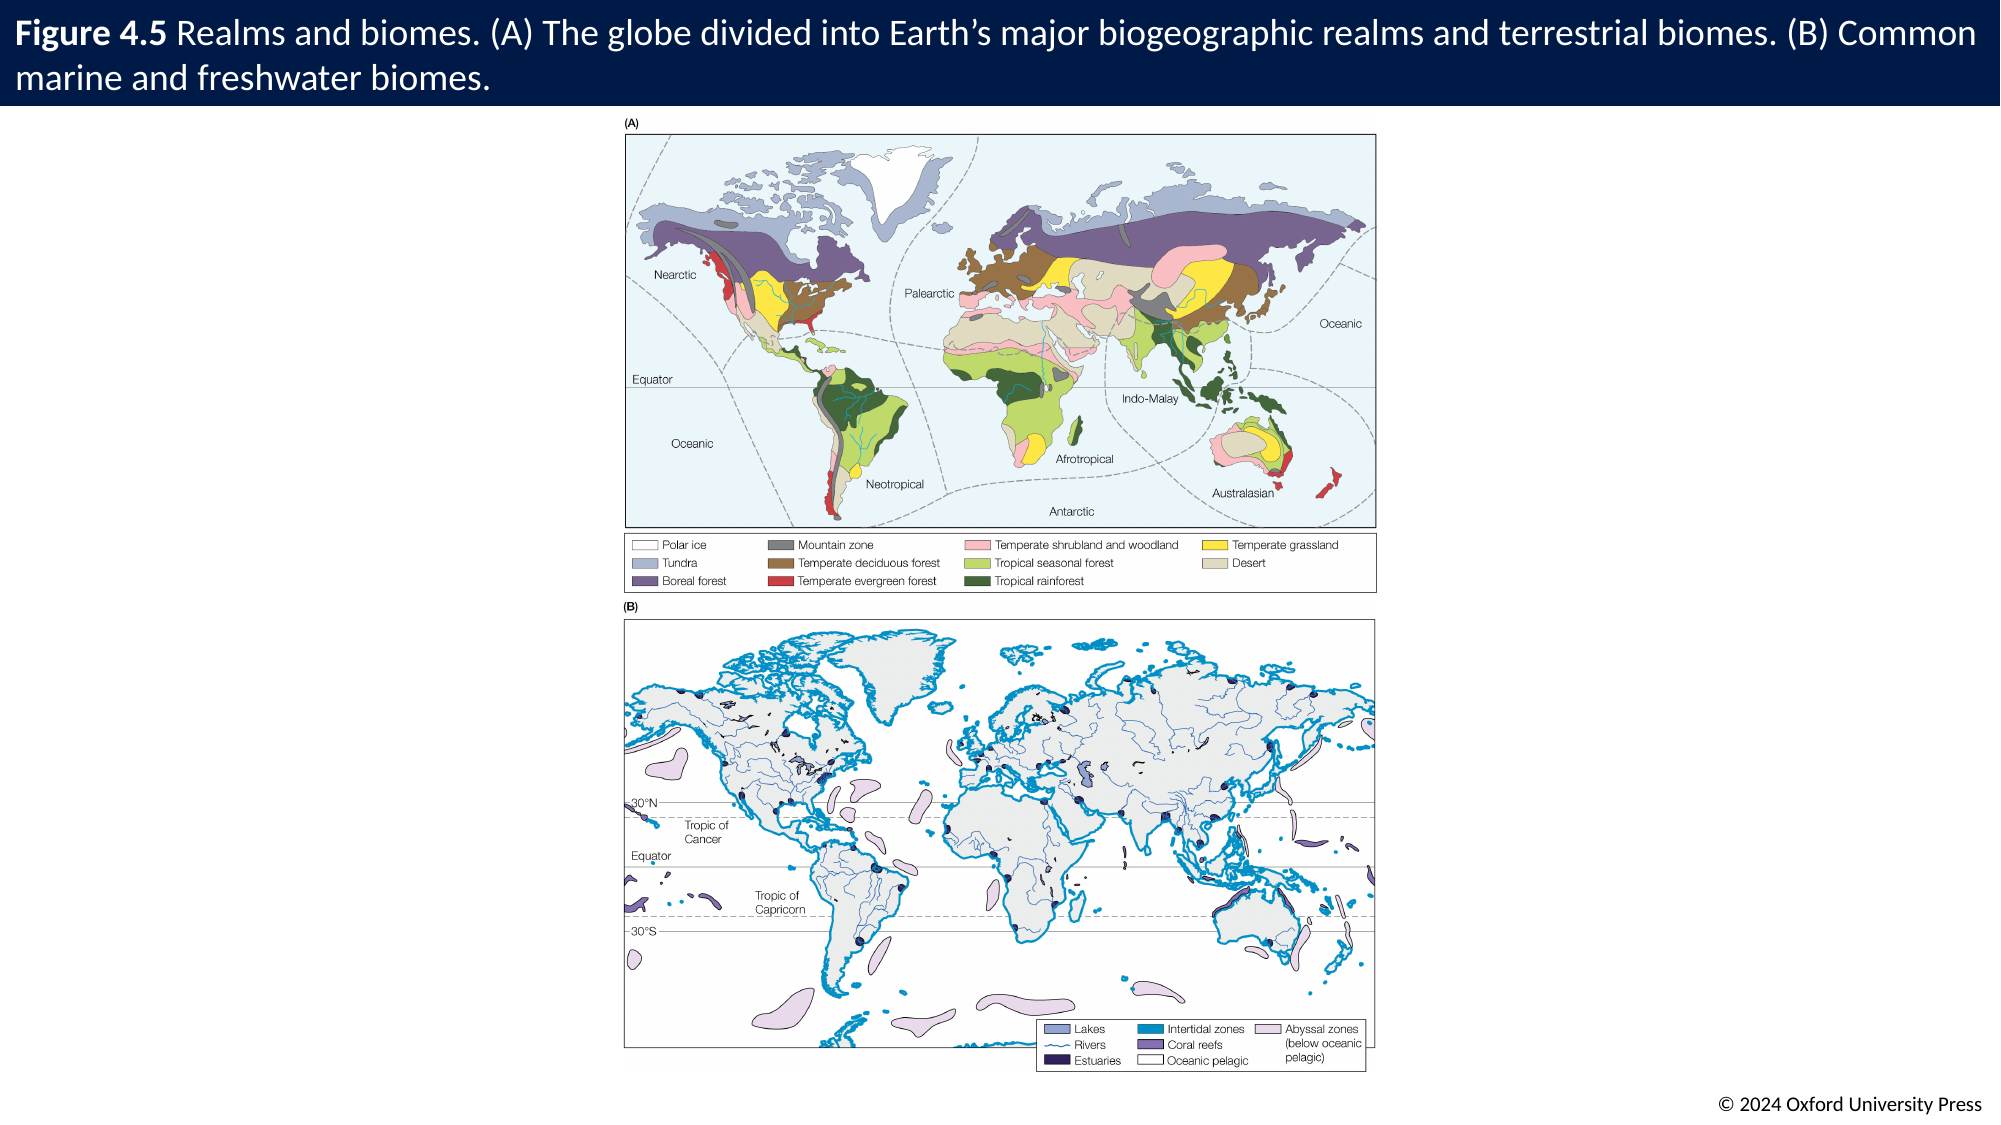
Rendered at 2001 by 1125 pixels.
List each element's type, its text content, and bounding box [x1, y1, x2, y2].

title Figure 4.5 Realms and biomes. (A) The globe divided into Earth’s major biogeographic realms and terrestrial biomes. (B) Common marine and freshwater biomes. [0, 0, 2000, 106]
picture [623, 117, 1377, 1073]
